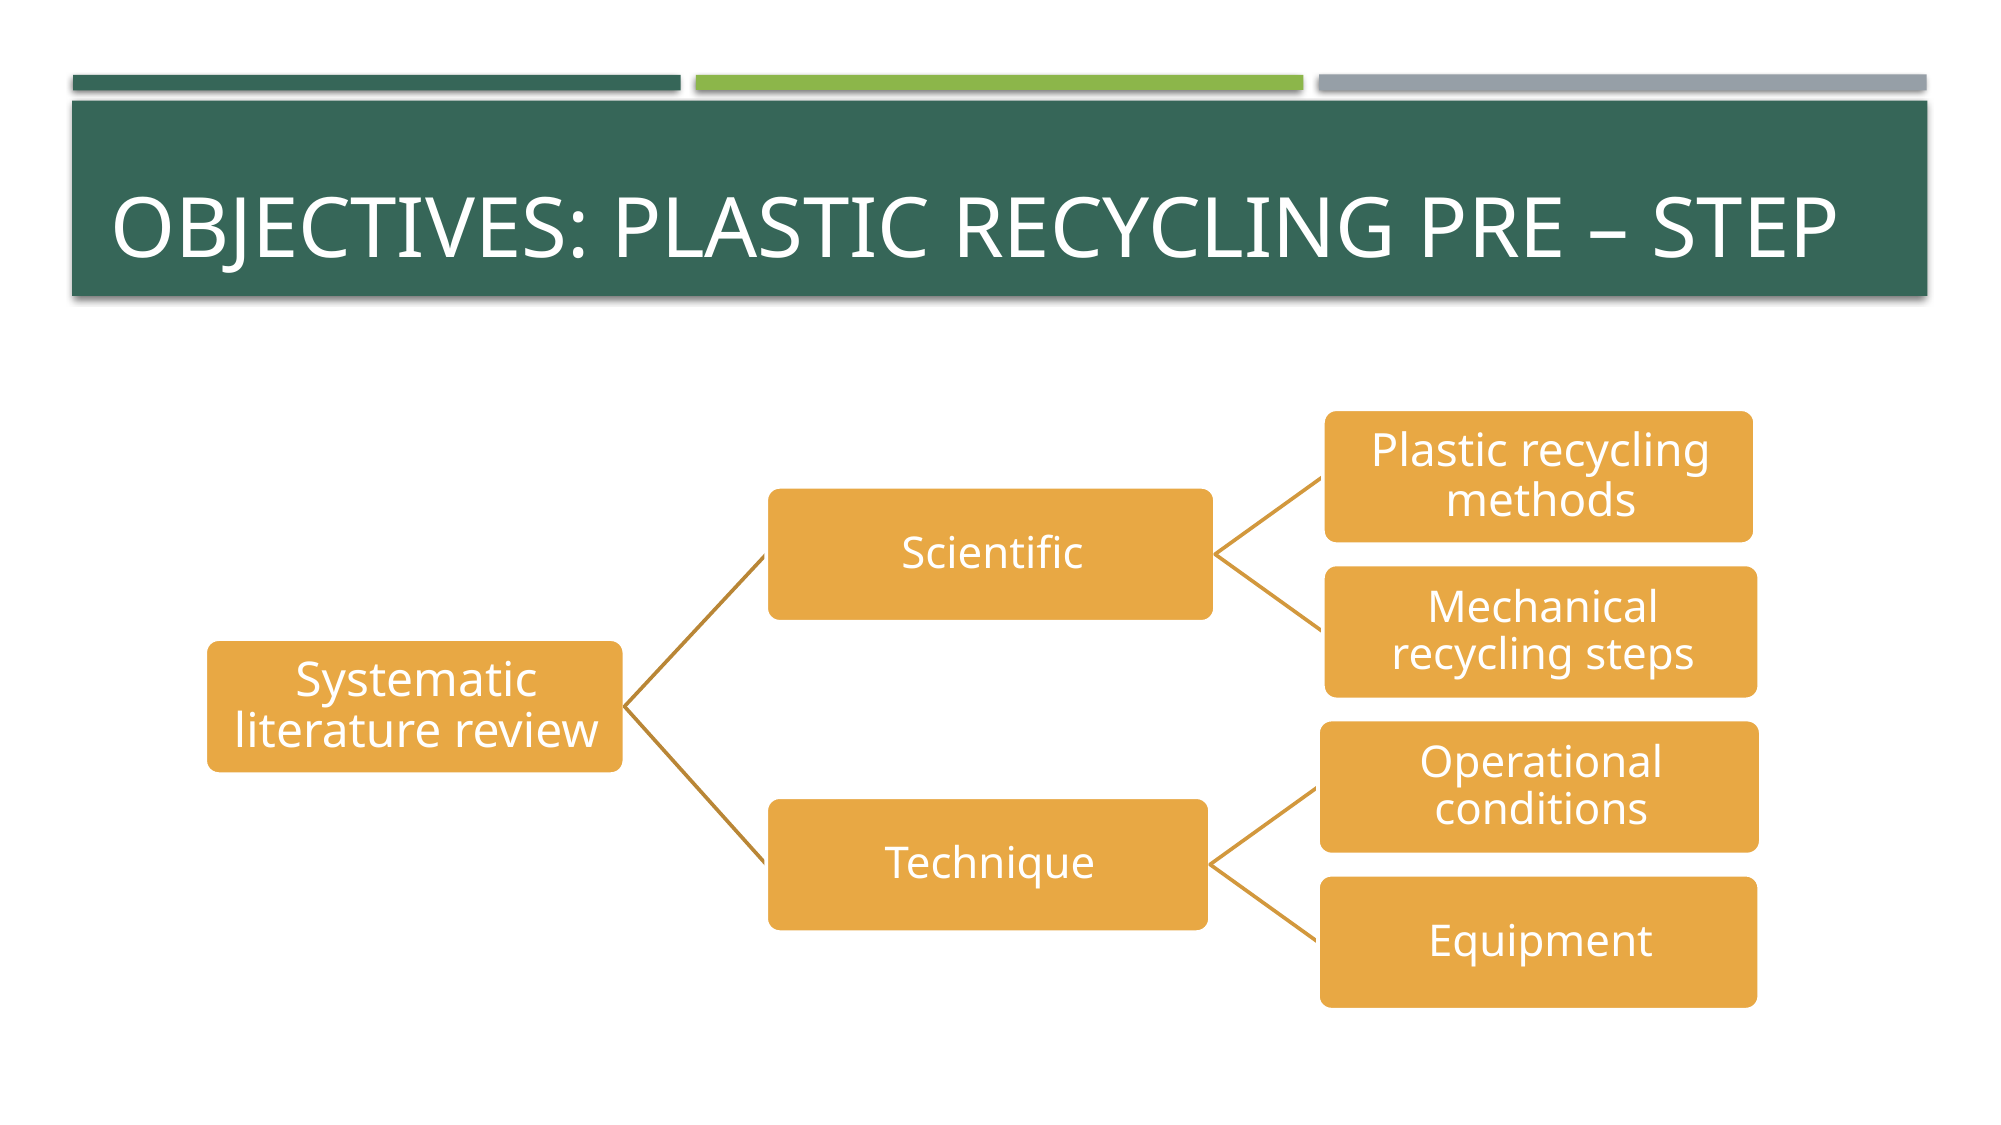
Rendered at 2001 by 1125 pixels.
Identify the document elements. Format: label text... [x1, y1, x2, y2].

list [204, 408, 1796, 1011]
title Objectives: Plastic recycling pre – step [95, 115, 1905, 282]
